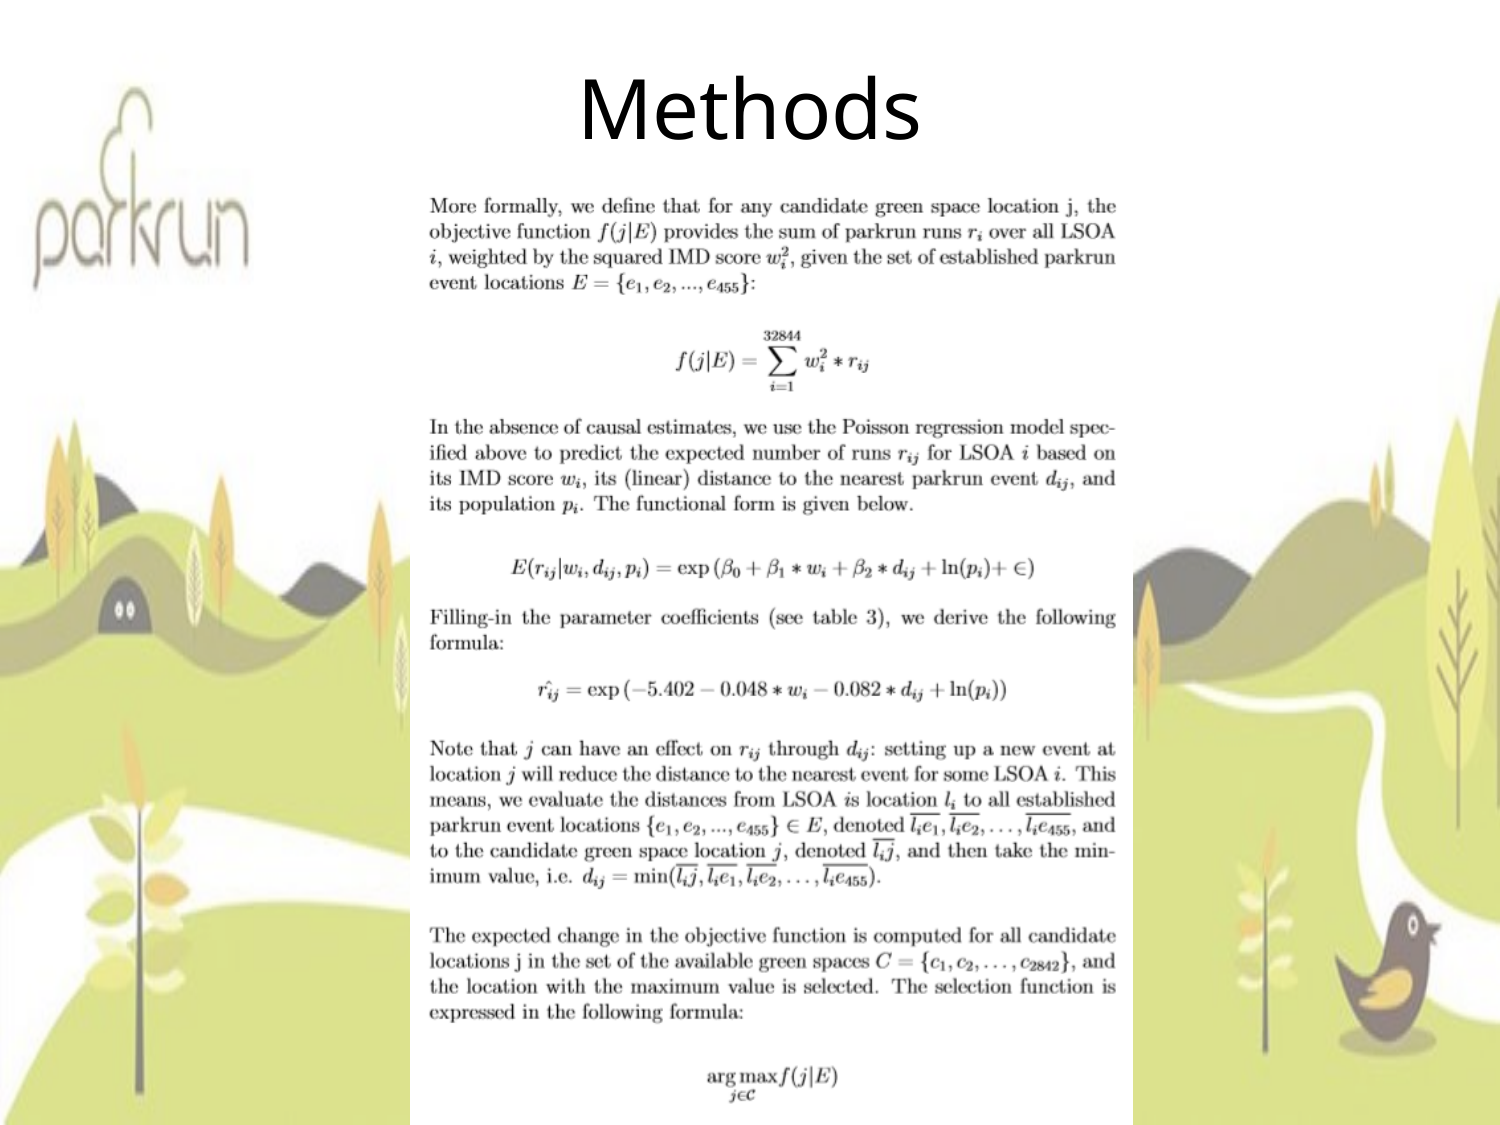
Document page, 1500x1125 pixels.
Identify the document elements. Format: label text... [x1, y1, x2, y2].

picture [410, 181, 1133, 1125]
title Methods [103, 30, 1397, 194]
